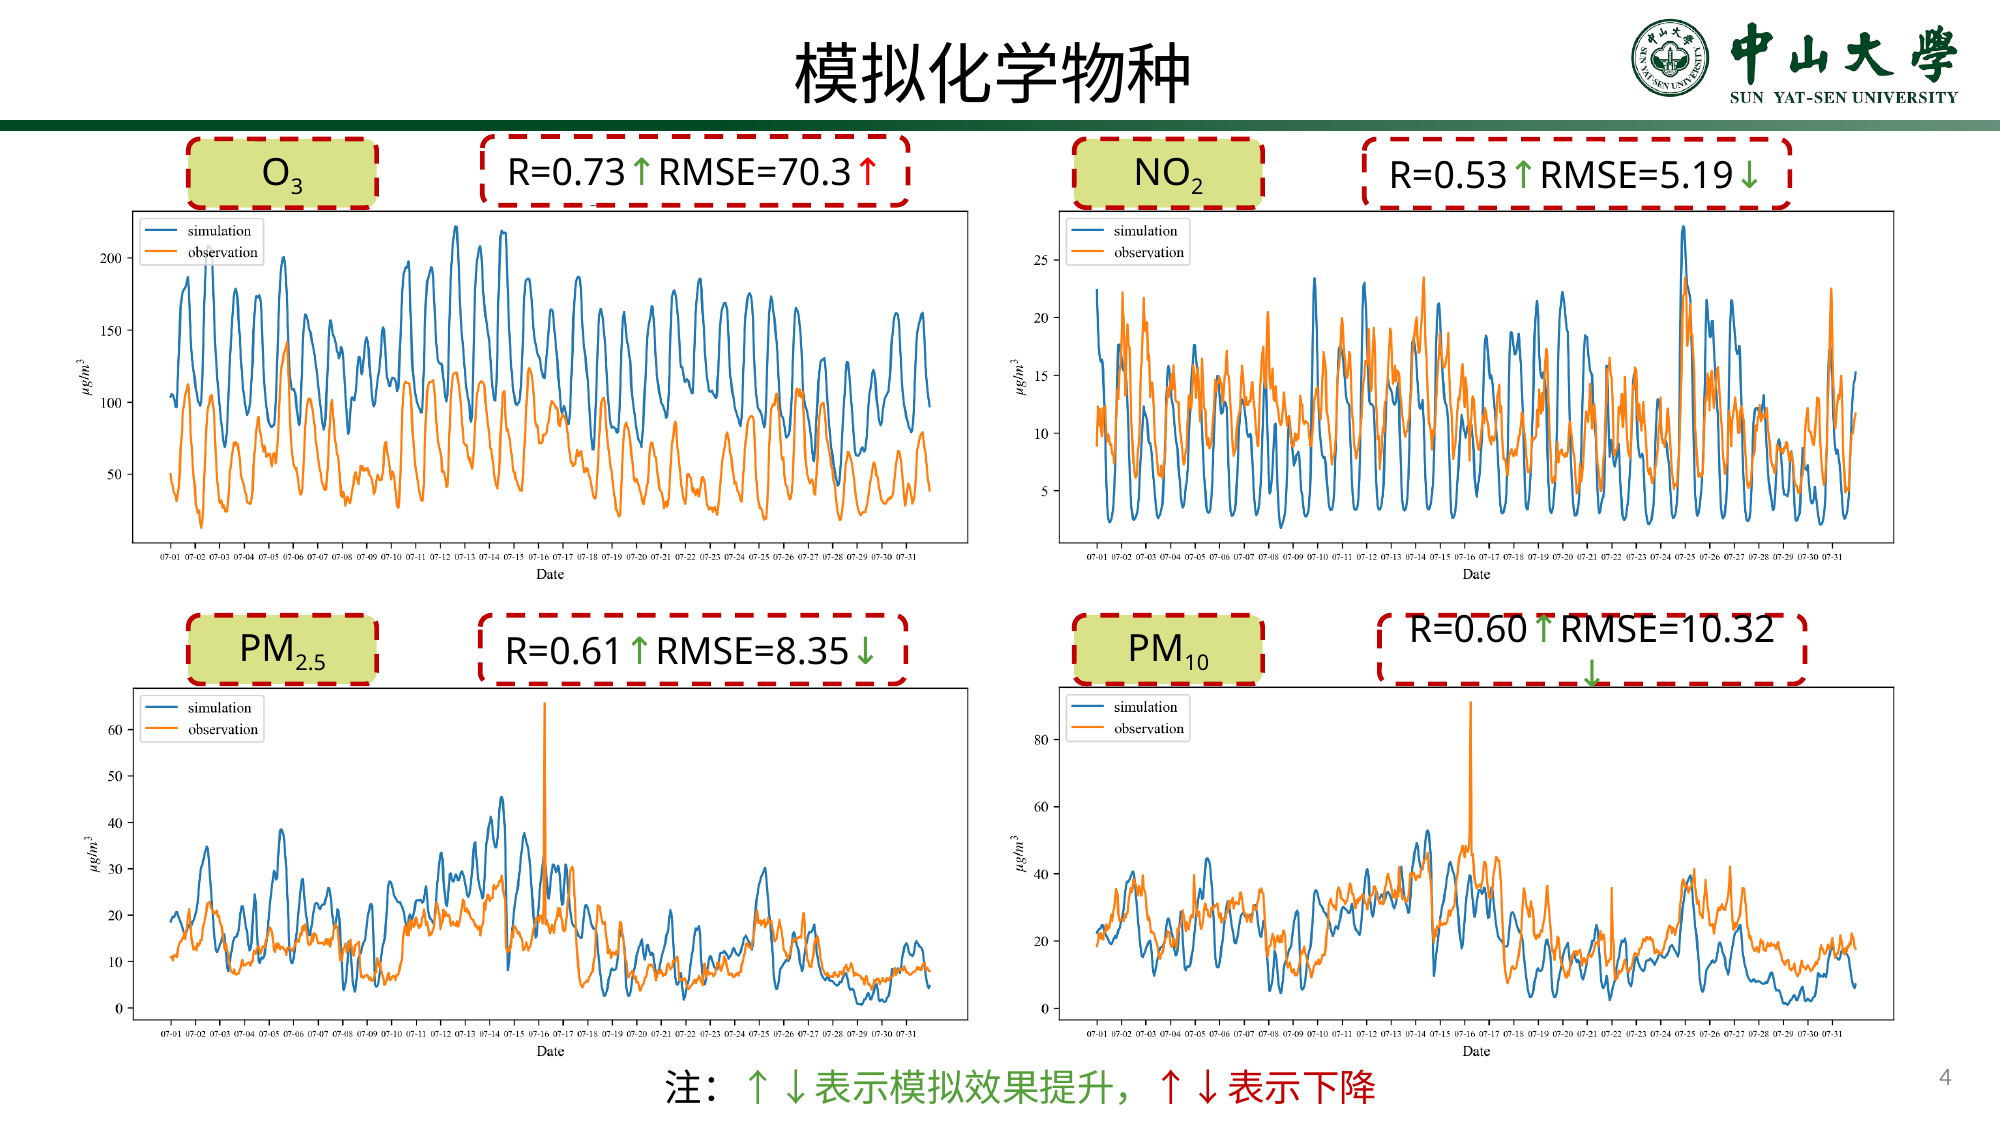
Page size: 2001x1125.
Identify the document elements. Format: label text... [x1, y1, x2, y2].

text_box 注：↑↓表示模拟效果提升，↑↓表示下降 [620, 1056, 1421, 1117]
text_box R=0.61↑RMSE=8.35↓ [479, 614, 907, 655]
text_box PM2.5 [187, 614, 378, 655]
text_box NO2 [1073, 137, 1264, 178]
text_box [0, 119, 2000, 132]
text_box R=0.60↑RMSE=10.32↓ [1378, 614, 1807, 654]
picture [65, 178, 978, 593]
text_box R=0.73↑RMSE=70.3↑ [481, 135, 910, 178]
picture [1610, 0, 2000, 121]
text_box 模拟化学物种 [778, 24, 1222, 120]
picture [999, 654, 1904, 1069]
text_box O3 [187, 137, 378, 178]
text_box PM10 [1073, 614, 1264, 654]
text_box R=0.53↑RMSE=5.19↓ [1363, 138, 1791, 178]
slide_number 4 [1841, 1045, 1967, 1106]
picture [999, 178, 1904, 593]
picture [73, 655, 978, 1069]
